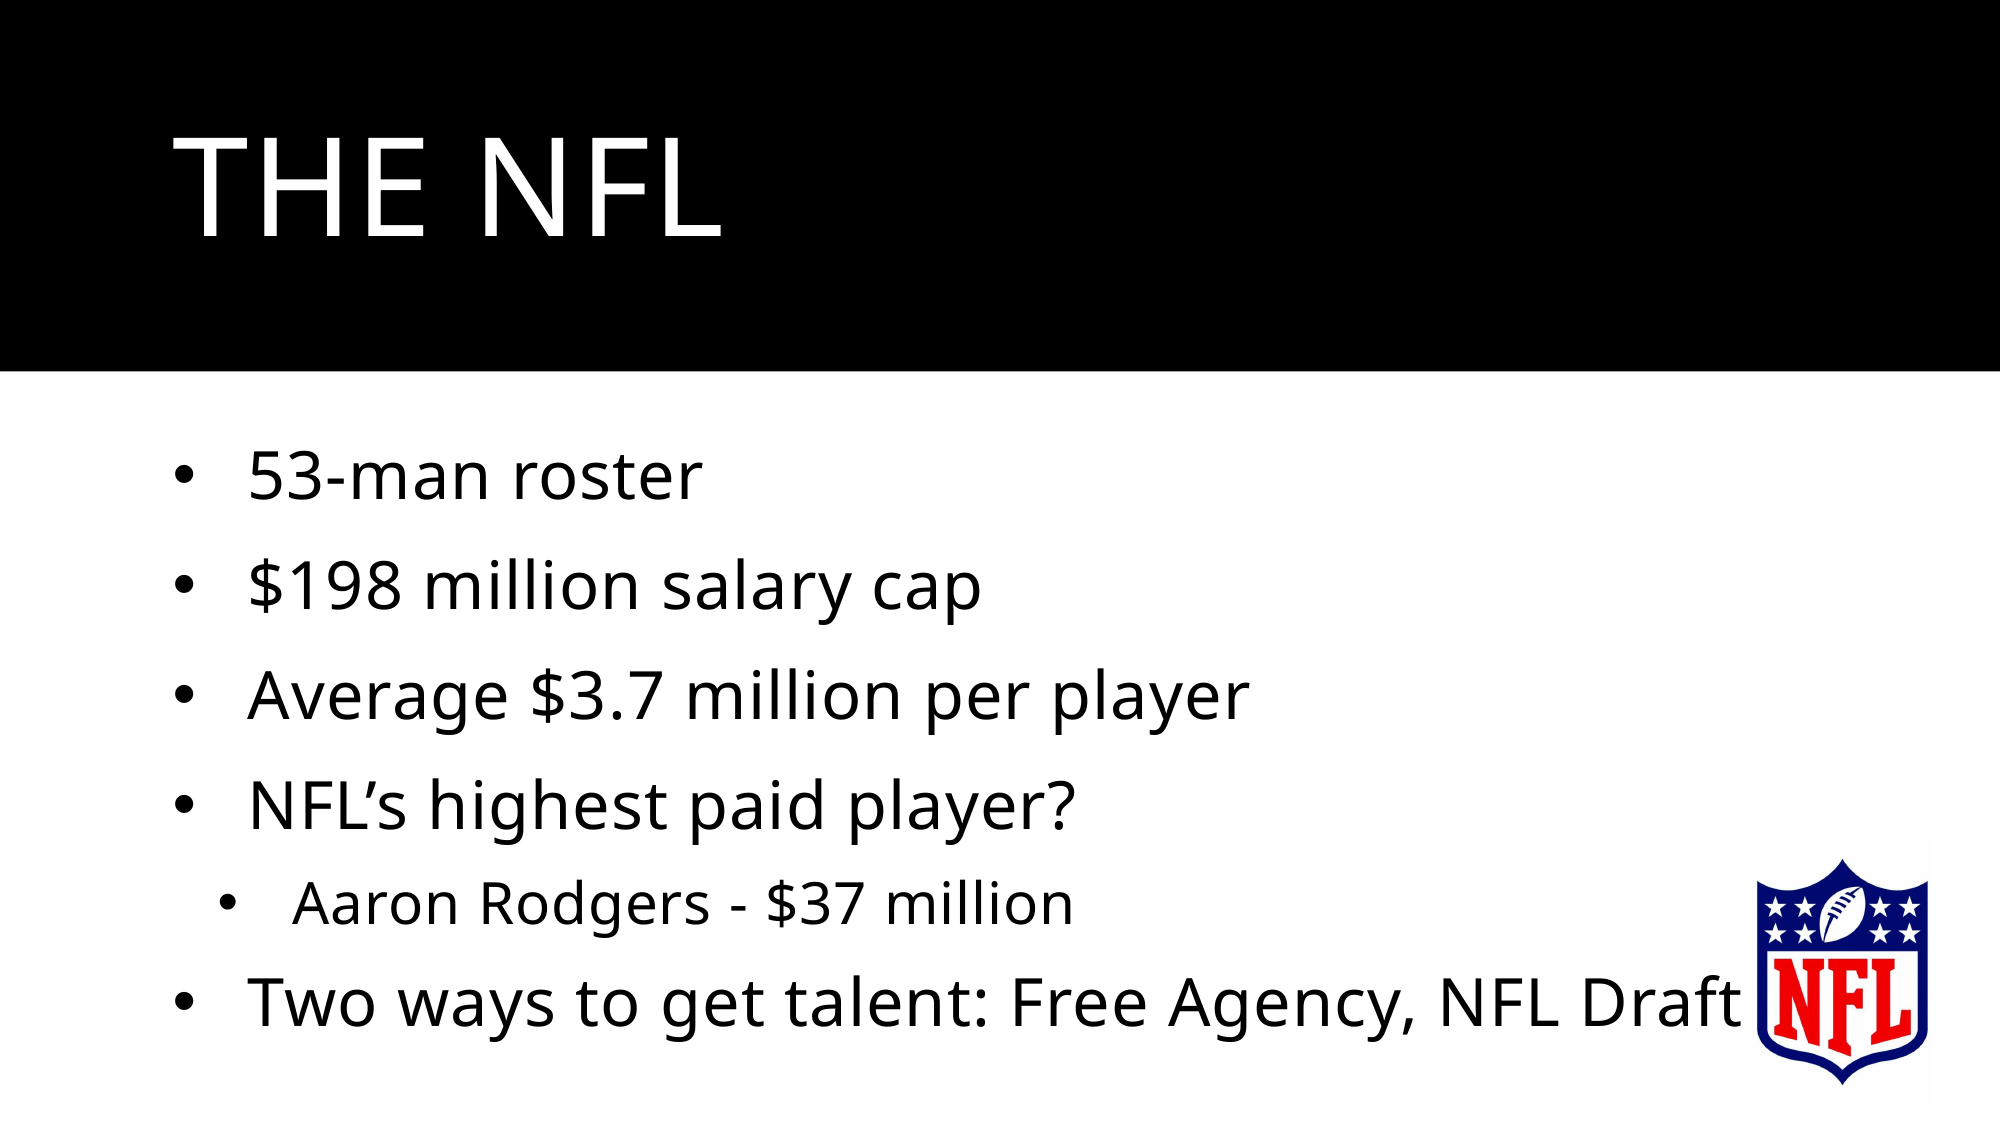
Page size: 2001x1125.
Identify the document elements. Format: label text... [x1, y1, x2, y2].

list 53-man roster $198 million salary cap Average $3.7 million per player NFL’s highest paid player? Aaron Rodgers - $37 million Two ways to get talent: Free Agency, NFL Draft [157, 424, 1842, 1073]
picture [1751, 836, 1933, 1108]
title The NFL [157, 52, 1842, 332]
